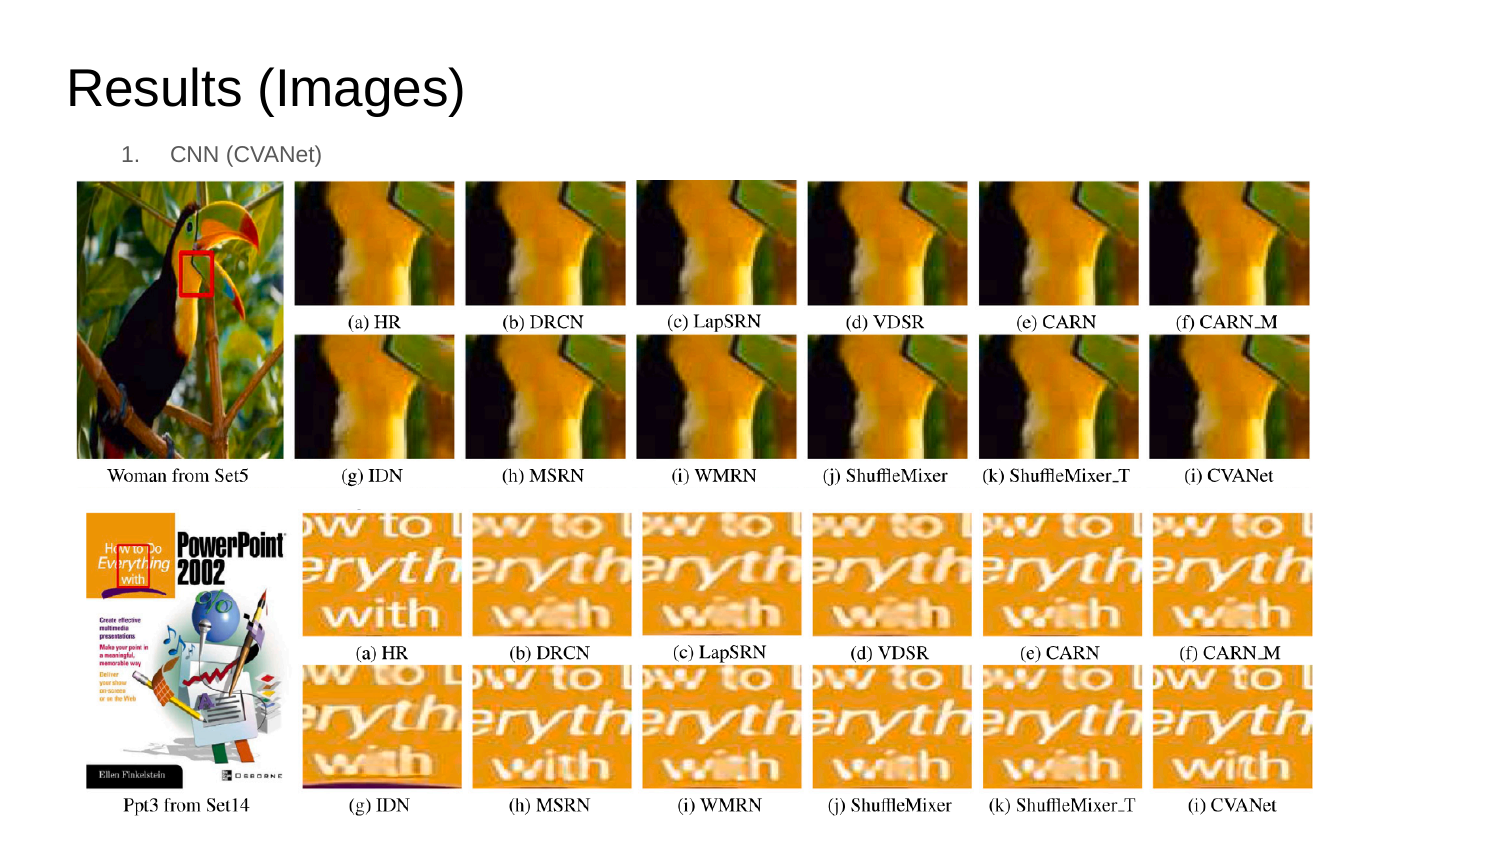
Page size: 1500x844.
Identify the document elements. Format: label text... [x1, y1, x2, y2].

title Results (Images) [51, 37, 1449, 132]
picture [77, 508, 1323, 824]
picture [68, 166, 1332, 489]
text_box CNN (CVANet) [79, 124, 395, 164]
